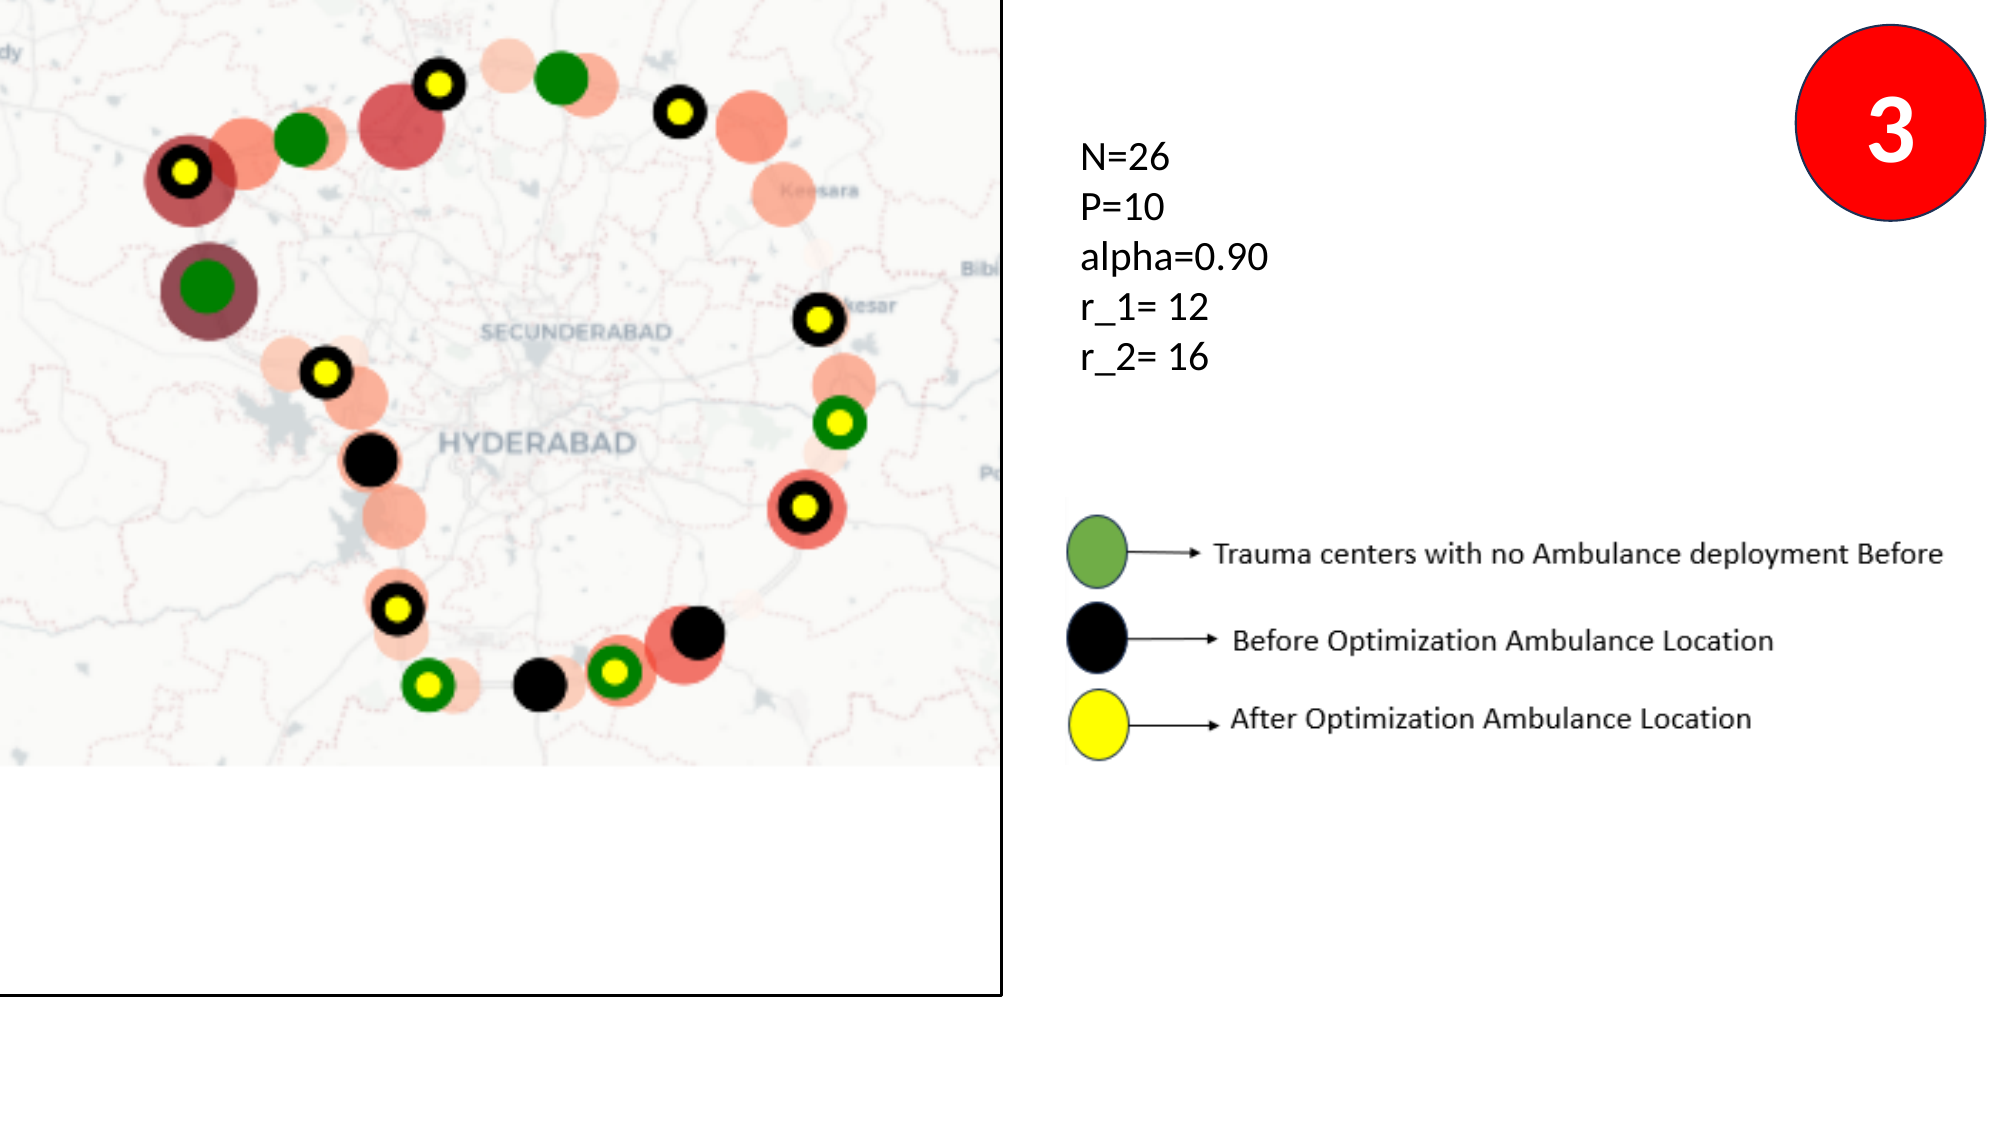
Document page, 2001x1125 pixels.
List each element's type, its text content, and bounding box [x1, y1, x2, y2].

text_box N=26 P=10 alpha=0.90 r_1= 12 r_2= 16 [1065, 121, 2000, 387]
picture [1065, 497, 1957, 765]
text_box 3 [1794, 23, 1987, 222]
picture [0, 0, 1000, 995]
